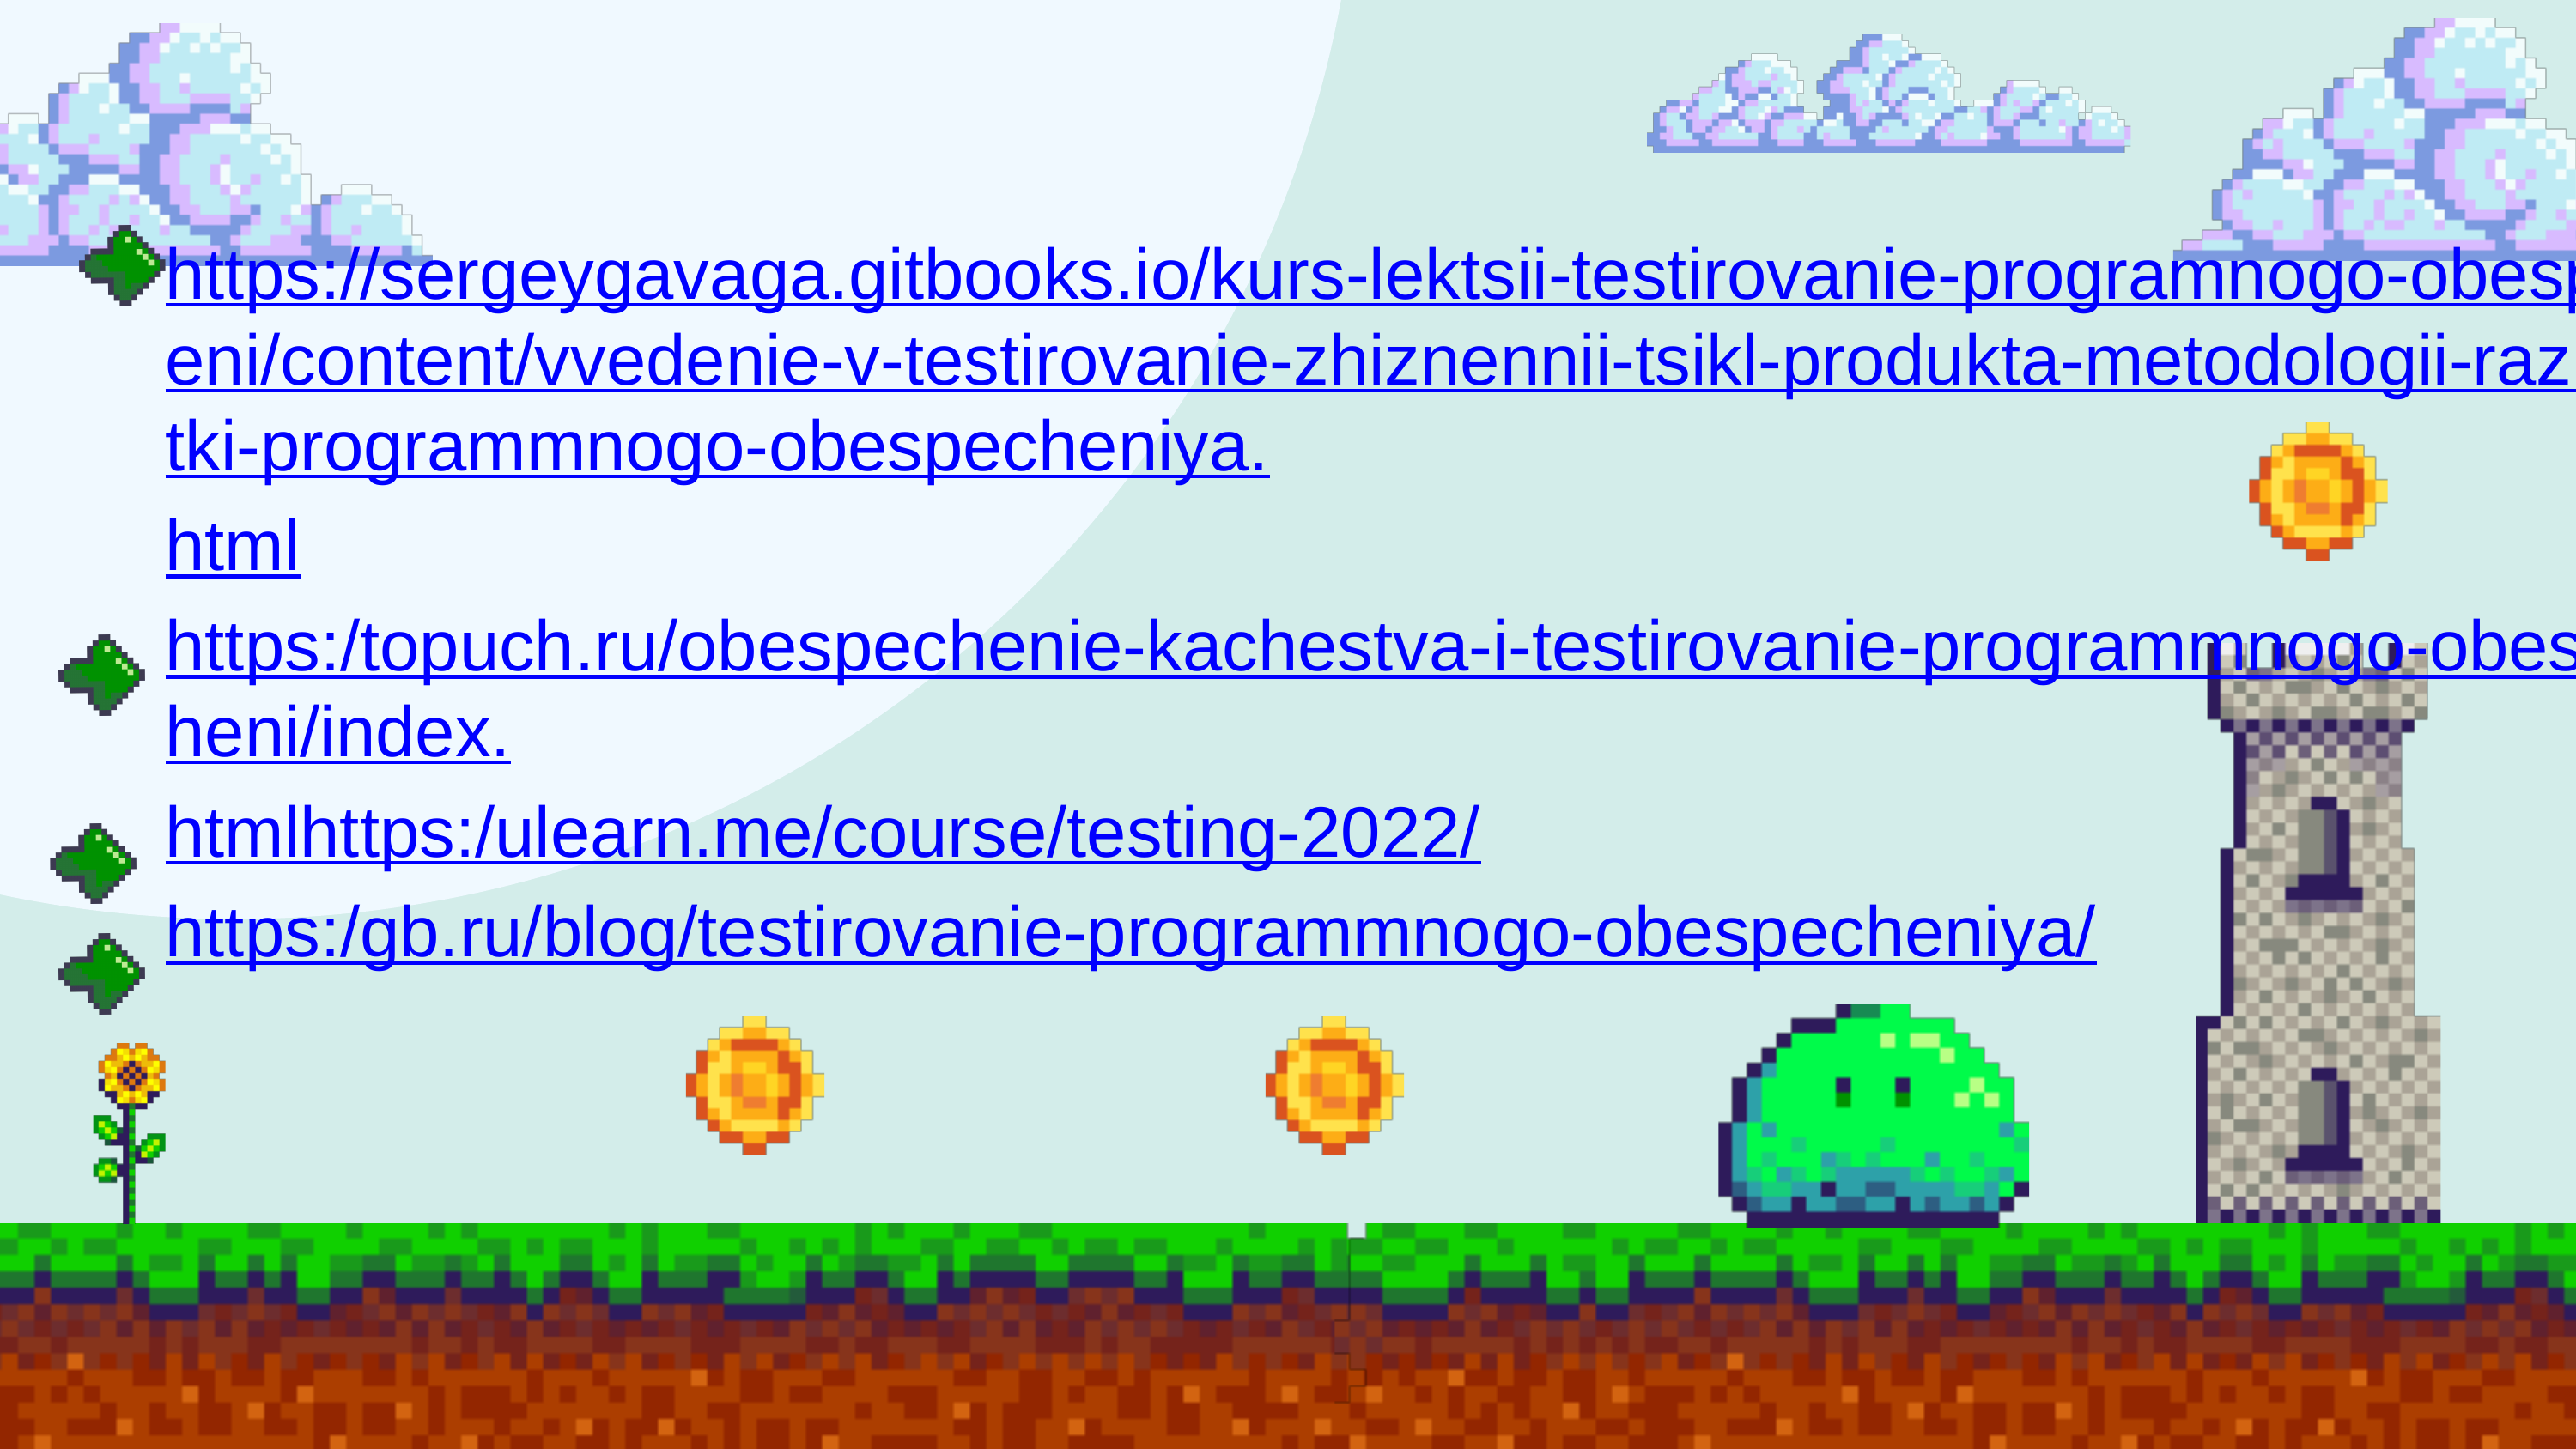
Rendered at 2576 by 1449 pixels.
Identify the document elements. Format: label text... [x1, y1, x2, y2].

text_box [2196, 714, 2441, 1223]
text_box [58, 933, 145, 1015]
text_box [0, 1223, 1334, 1449]
text_box [1334, 1223, 2576, 1449]
text_box [1718, 1004, 2030, 1228]
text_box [0, 0, 1360, 919]
text_box https://sergeygavaga.gitbooks.io/kurs-lektsii-testirovanie-programnogo-obespecheni/content/vvedenie-v-testirovanie-zhiznennii-tsikl-produkta-metodologii-razrabotki-programmnogo-obespecheniya. html https:/topuch.ru/obespechenie-kachestva-i-testirovanie-programmnogo-obespecheni/index. htmlhttps:/ulearn.me/course/testing-2022/ https:/gb.ru/blog/testirovanie-programmnogo-obespecheniya/ [1367, 213, 2576, 714]
text_box [1265, 1016, 1405, 1156]
text_box [685, 1016, 825, 1156]
text_box [93, 1043, 166, 1224]
text_box [2172, 18, 2576, 213]
text_box [1647, 34, 2131, 153]
